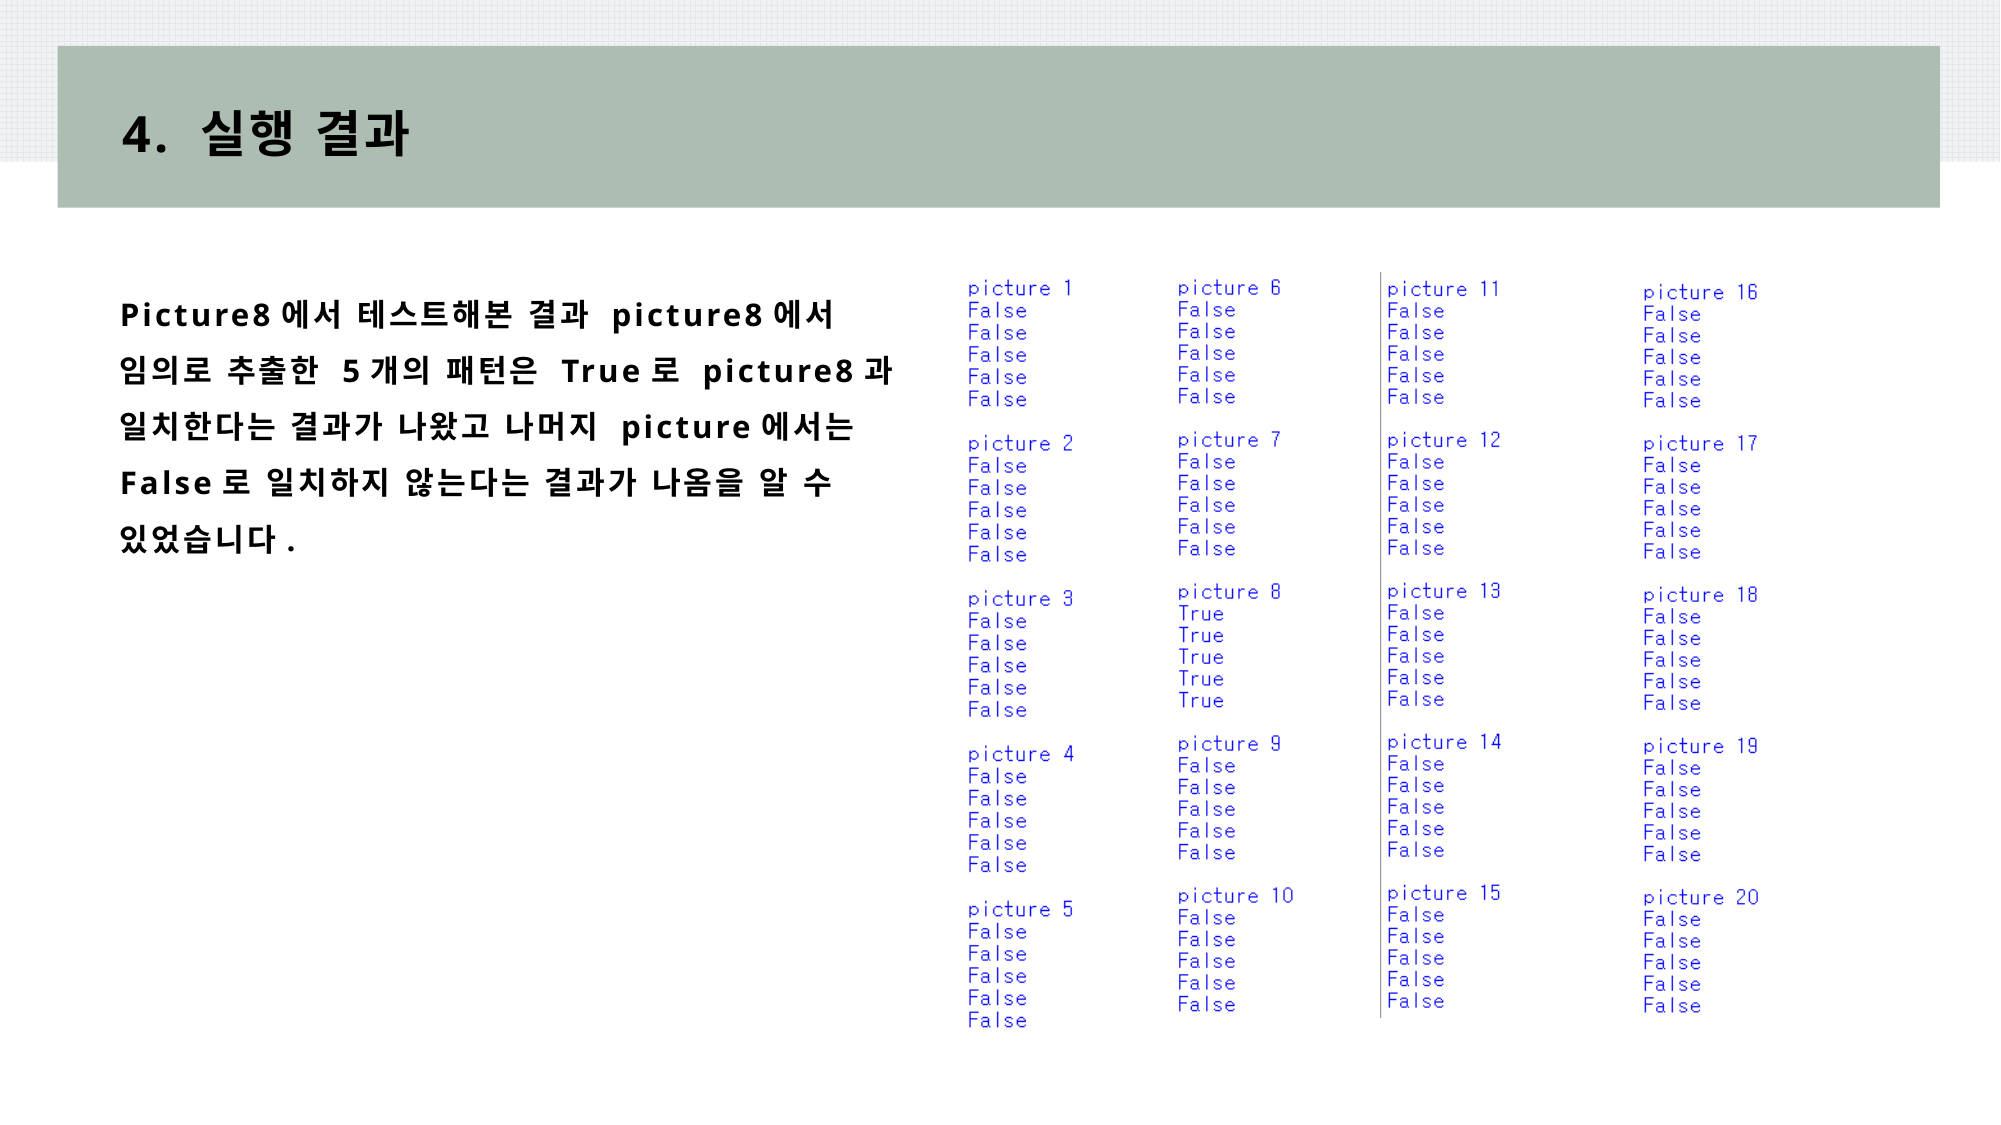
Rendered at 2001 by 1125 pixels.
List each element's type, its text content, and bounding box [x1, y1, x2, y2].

title 4. 실행 결과 [104, 78, 1894, 192]
list Picture8에서 테스트해본 결과 picture8에서 임의로 추출한 5개의 패턴은 True로 picture8과 일치한다는 결과가 나왔고 나머지 picture에서는 False로 일치하지 않는다는 결과가 나옴을 알 수 있었습니다. [104, 268, 932, 1014]
picture [1178, 268, 1299, 1028]
picture [963, 268, 1097, 1047]
picture [1380, 272, 1527, 1018]
picture [1641, 279, 1790, 1024]
